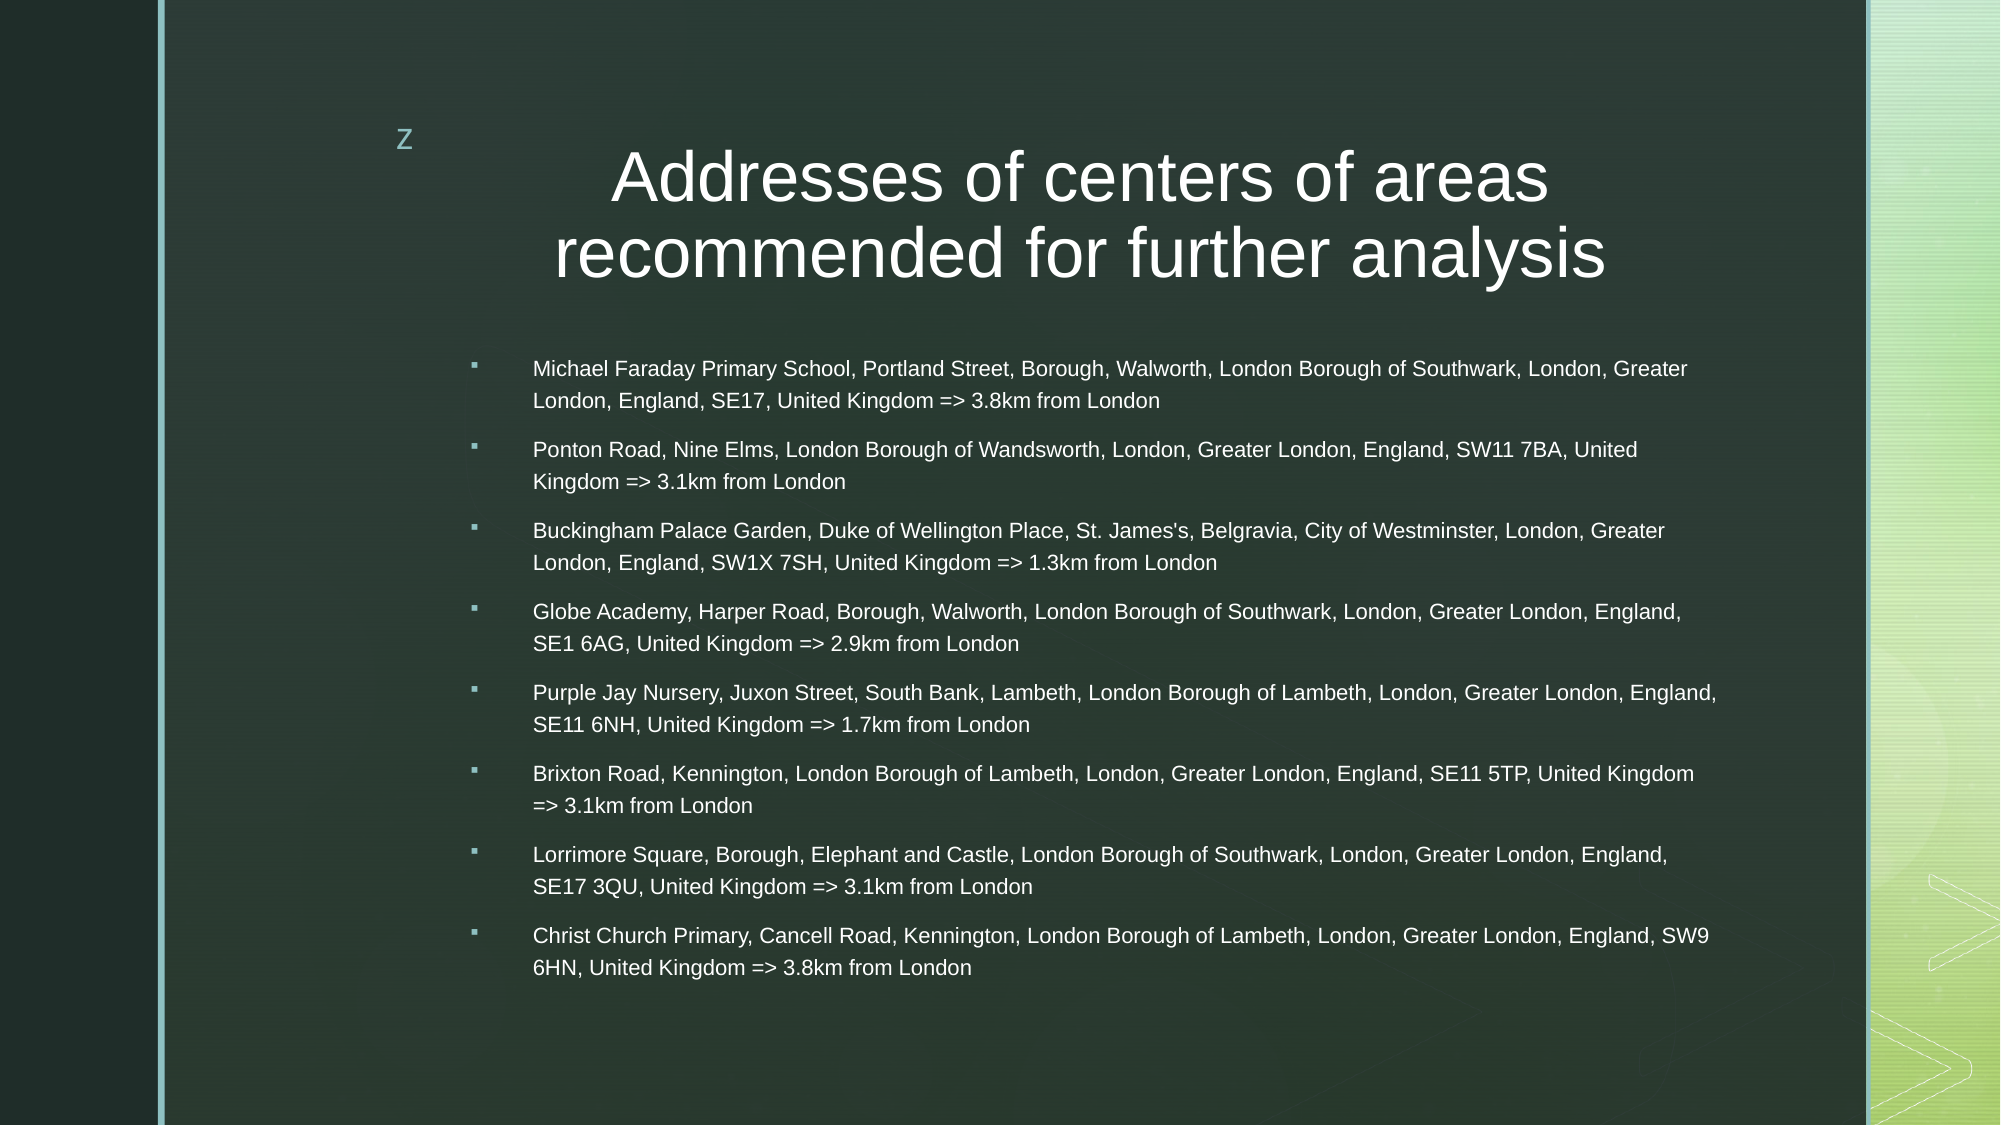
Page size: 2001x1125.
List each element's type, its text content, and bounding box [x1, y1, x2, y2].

title Addresses of centers of areas recommended for further analysis [428, 132, 1734, 310]
list Michael Faraday Primary School, Portland Street, Borough, Walworth, London Borough of Southwark, London, Greater London, England, SE17, United Kingdom => 3.8km from London Ponton Road, Nine Elms, London Borough of Wandsworth, London, Greater London, England, SW11 7BA, United Kingdom => 3.1km from London Buckingham Palace Garden, Duke of Wellington Place, St. James's, Belgravia, City of Westminster, London, Greater London, England, SW1X 7SH, United Kingdom => 1.3km from London Globe Academy, Harper Road, Borough, Walworth, London Borough of Southwark, London, Greater London, England, SE1 6AG, United Kingdom => 2.9km from London Purple Jay Nursery, Juxon Street, South Bank, Lambeth, London Borough of Lambeth, London, Greater London, England, SE11 6NH, United Kingdom => 1.7km from London Brixton Road, Kennington, London Borough of Lambeth, London, Greater London, England, SE11 5TP, United Kingdom => 3.1km from London Lorrimore Square, Borough, Elephant and Castle, London Borough of Southwark, London, Greater London, England, SE17 3QU, United Kingdom => 3.1km from London Christ Church Primary, Cancell Road, Kennington, London Borough of Lambeth, London, Greater London, England, SW9 6HN, United Kingdom => 3.8km from London [454, 336, 1734, 993]
picture [1871, 0, 2001, 1125]
